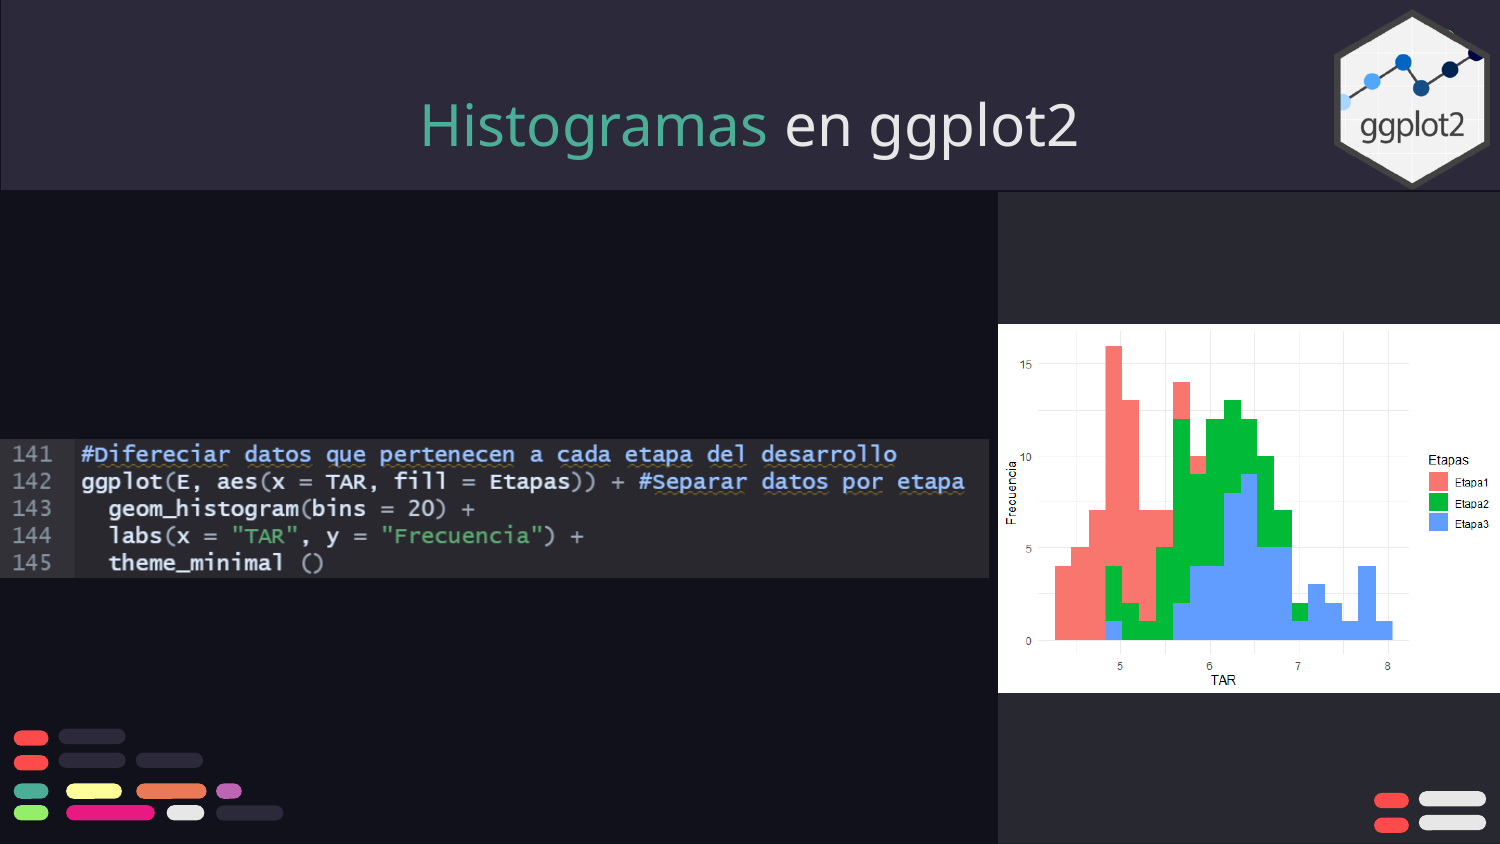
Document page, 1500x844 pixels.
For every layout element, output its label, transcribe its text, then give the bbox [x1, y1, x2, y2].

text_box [13, 728, 284, 821]
picture [1333, 9, 1490, 190]
text_box [1374, 817, 1409, 833]
text_box [1418, 791, 1487, 807]
picture [997, 324, 1500, 693]
text_box [998, 192, 1500, 324]
text_box [998, 701, 1500, 844]
picture [0, 439, 990, 579]
title Histogramas en ggplot2 [118, 72, 1328, 167]
text_box [1374, 792, 1409, 809]
text_box [1418, 814, 1487, 831]
